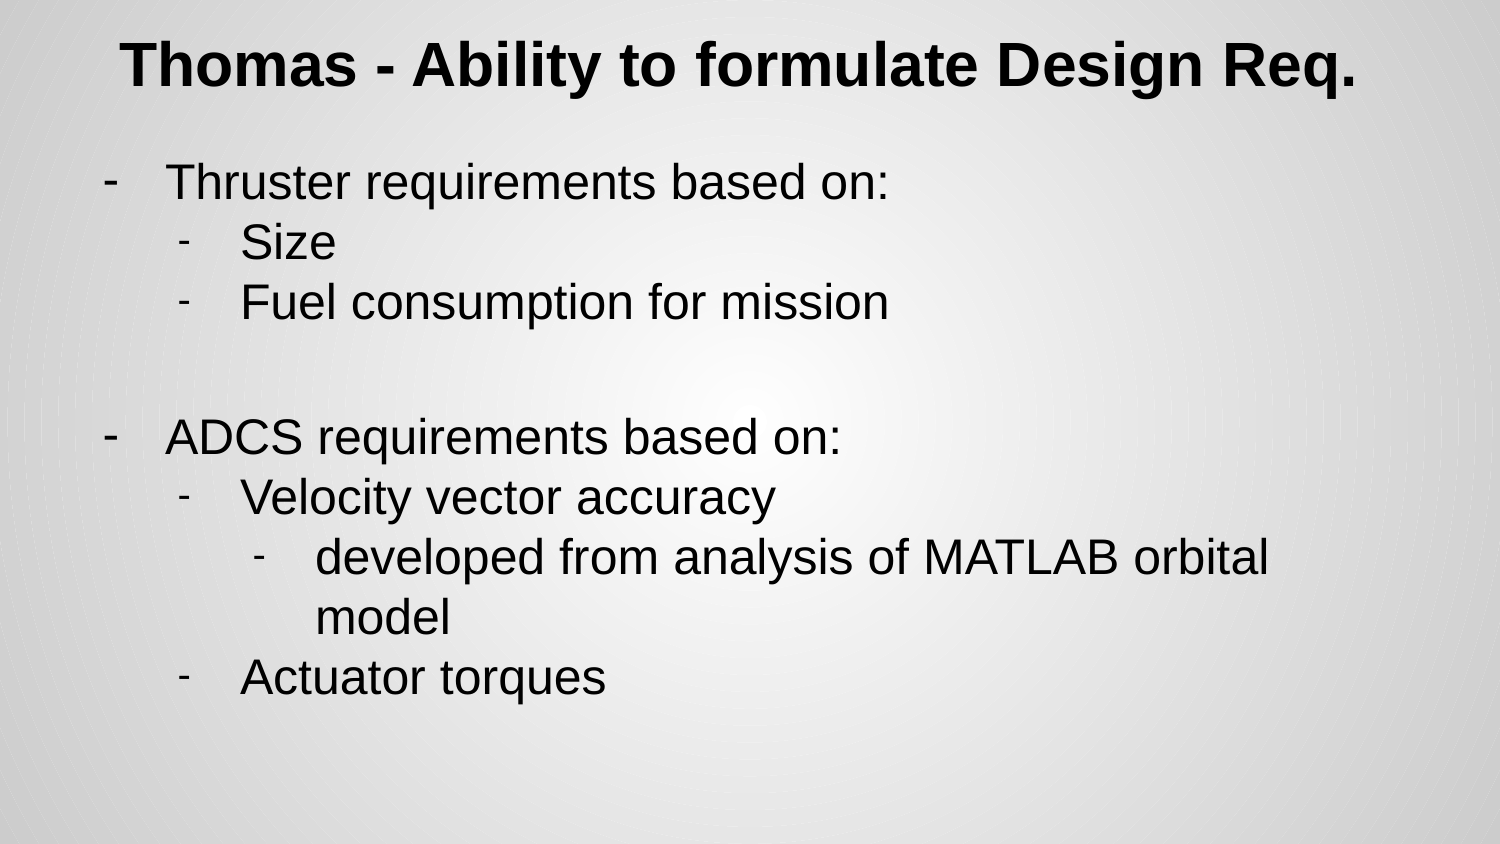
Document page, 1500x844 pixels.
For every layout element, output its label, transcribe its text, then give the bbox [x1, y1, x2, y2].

list Thruster requirements based on: Size Fuel consumption for mission ADCS requirements based on: Velocity vector accuracy developed from analysis of MATLAB orbital model Actuator torques [75, 134, 1425, 746]
title Thomas - Ability to formulate Design Req. [104, 10, 1396, 115]
